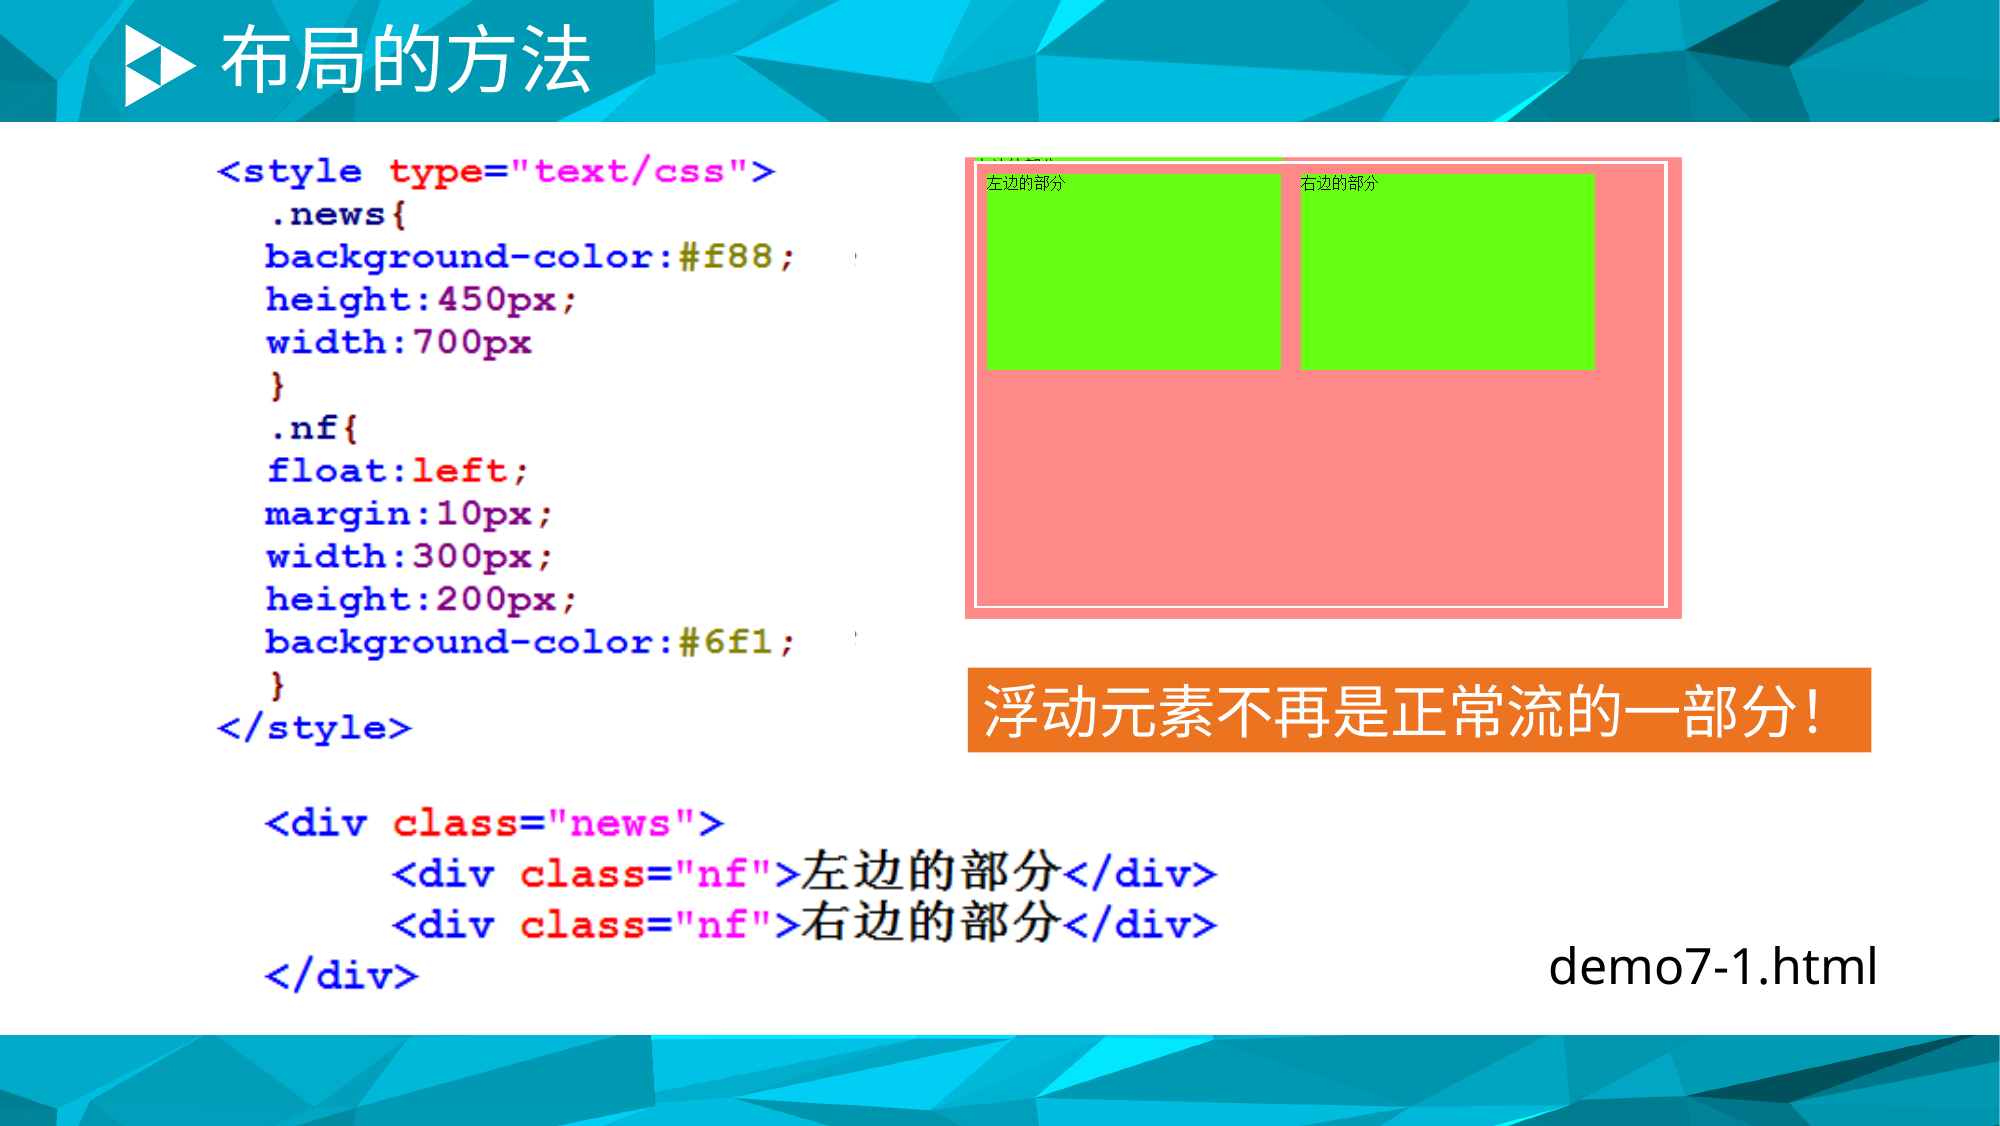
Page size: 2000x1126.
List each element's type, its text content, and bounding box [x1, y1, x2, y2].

text_box demo7-1.html [1531, 925, 1899, 1004]
picture [962, 147, 1686, 623]
picture [201, 801, 1248, 1007]
picture [0, 0, 2000, 122]
title 布局的方法 [201, 11, 1927, 115]
text_box 浮动元素不再是正常流的一部分！ [967, 667, 1872, 753]
picture [201, 147, 909, 754]
picture [0, 1035, 2000, 1126]
